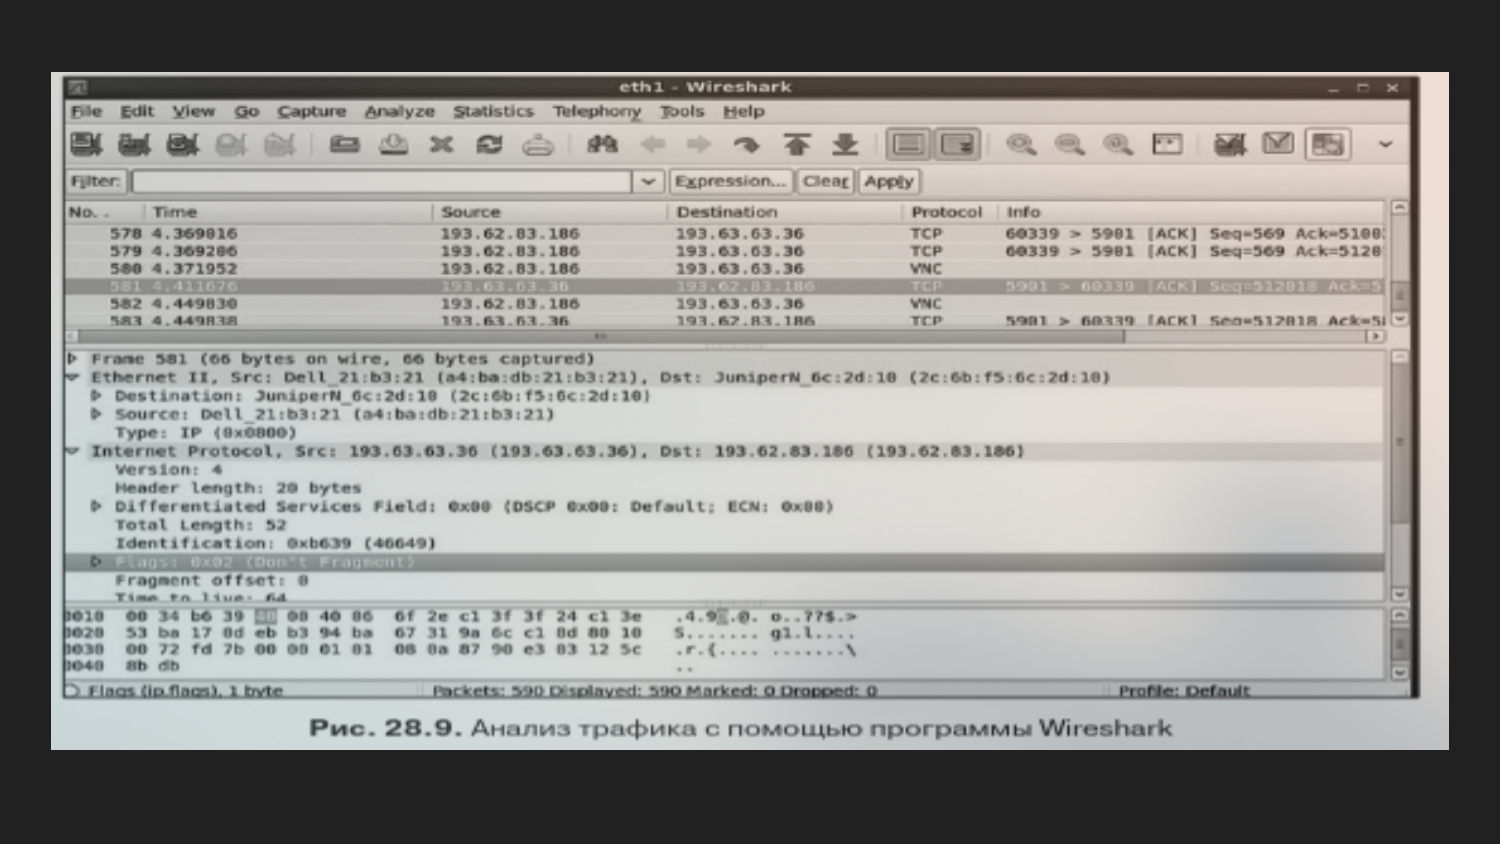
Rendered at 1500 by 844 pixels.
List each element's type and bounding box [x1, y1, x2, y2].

picture [50, 72, 1450, 750]
